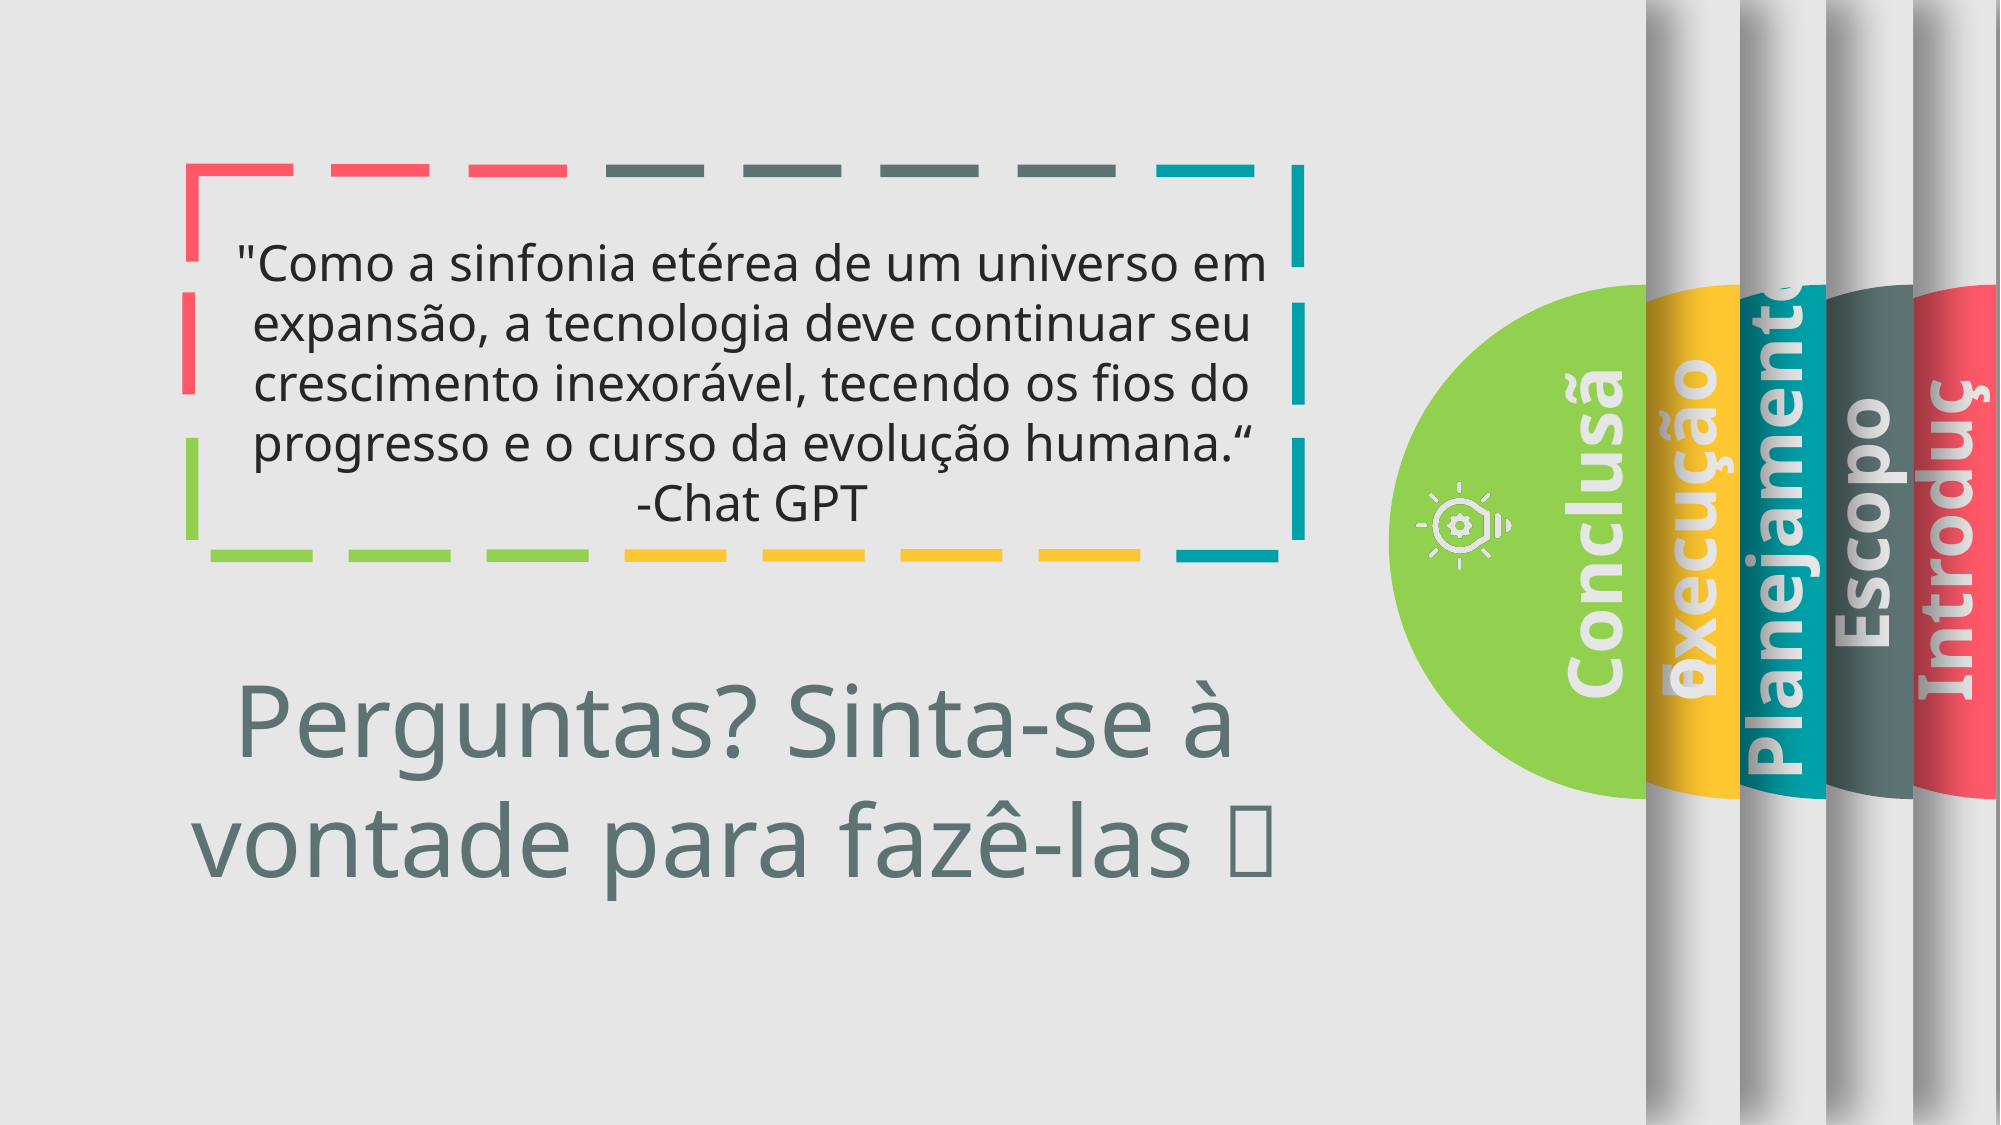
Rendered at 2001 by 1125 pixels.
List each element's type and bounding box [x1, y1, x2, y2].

text_box [0, 0, 1646, 1125]
text_box [1914, 0, 1997, 1125]
text_box [182, 163, 1305, 563]
text_box [1646, 0, 1740, 1125]
text_box [1740, 0, 1827, 1125]
text_box [1827, 0, 1914, 1125]
